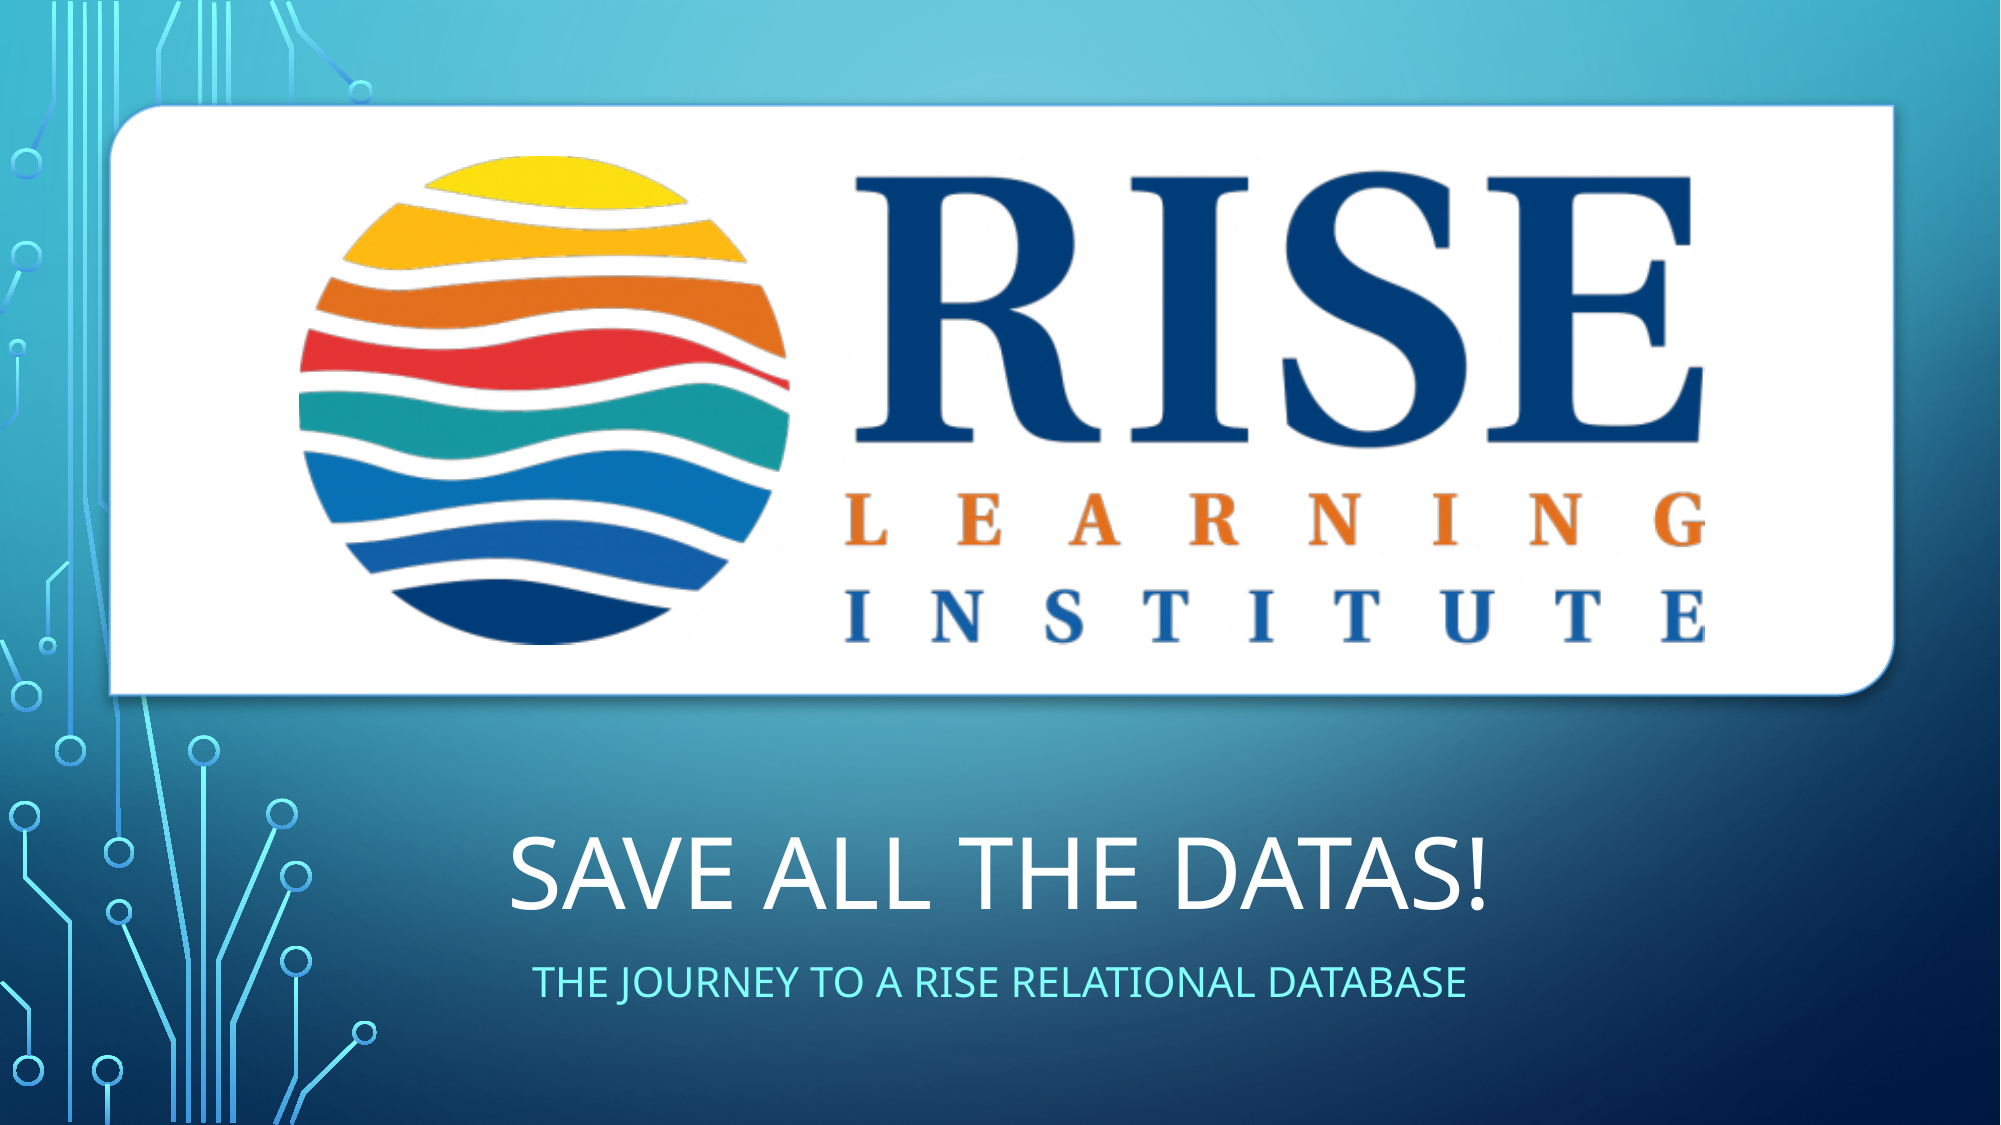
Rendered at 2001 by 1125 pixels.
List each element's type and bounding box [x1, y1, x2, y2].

text_box [0, 0, 379, 1125]
picture [299, 0, 2000, 1125]
